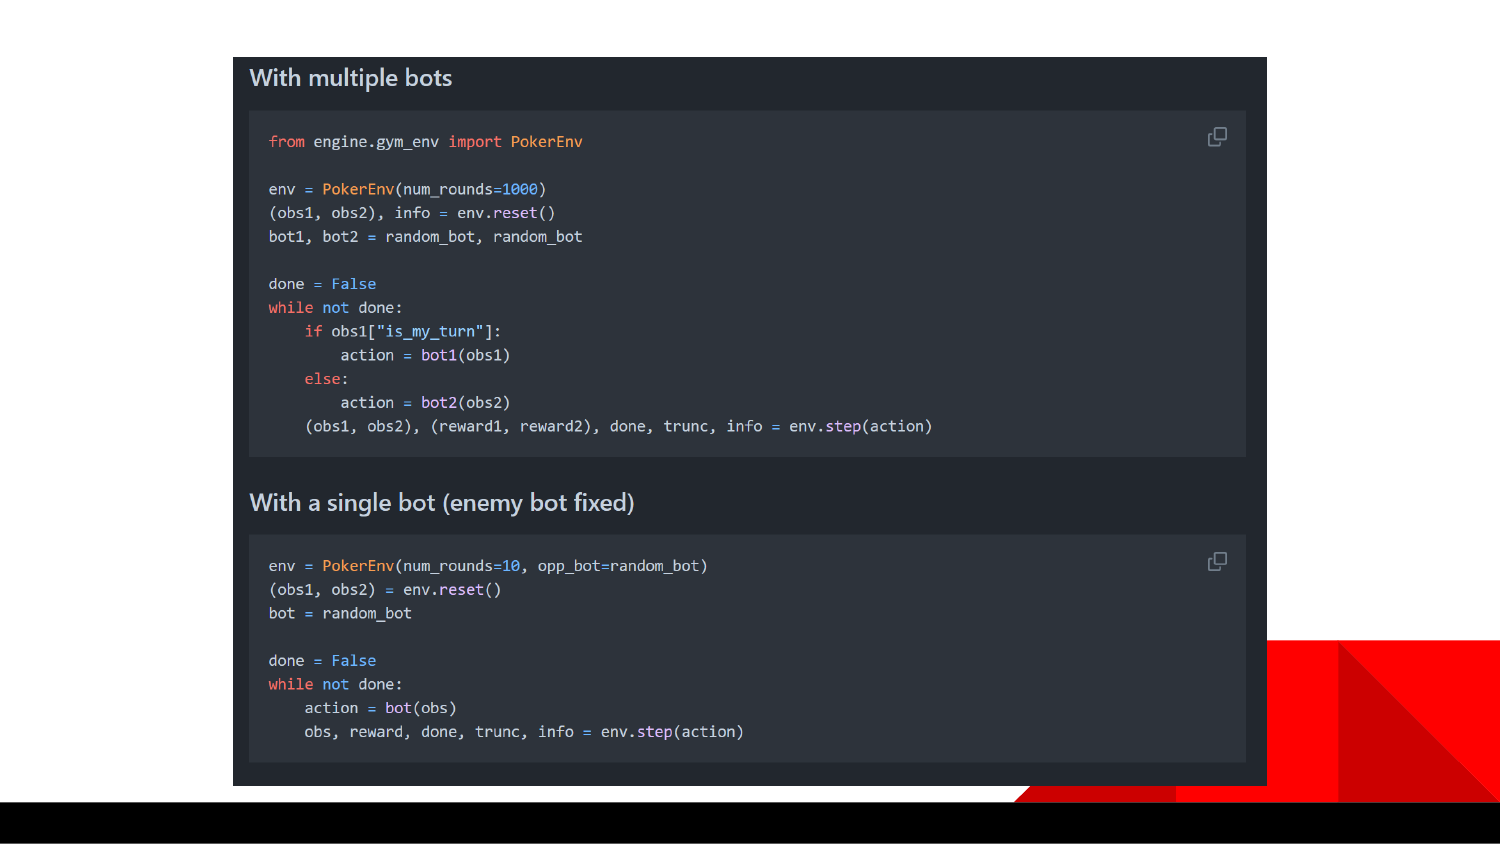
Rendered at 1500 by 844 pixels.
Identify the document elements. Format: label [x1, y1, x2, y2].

picture [233, 57, 1267, 786]
